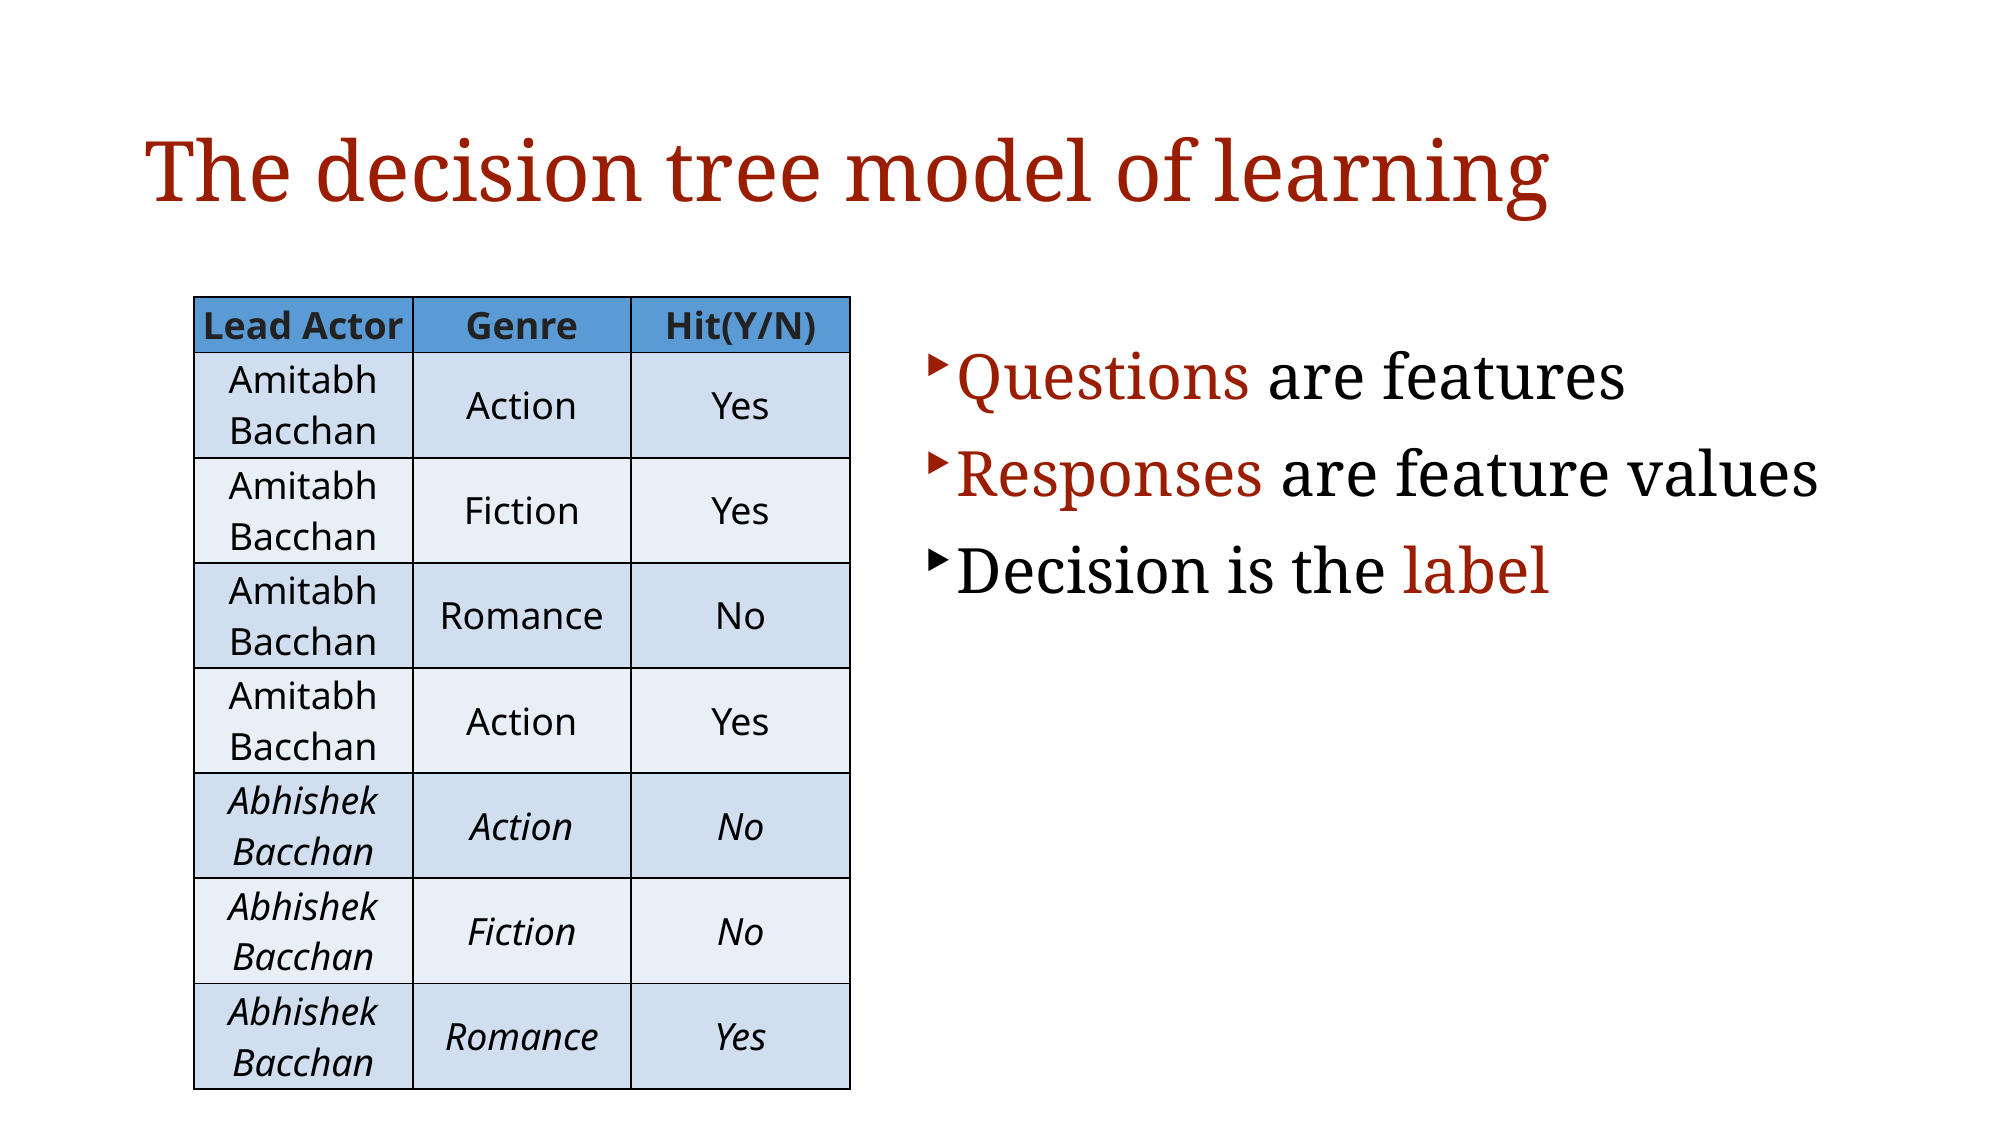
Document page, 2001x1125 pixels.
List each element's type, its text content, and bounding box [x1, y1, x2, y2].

table_header Hit(Y/N) [632, 298, 849, 352]
title The decision tree model of learning [136, 59, 1863, 278]
table_cell Amitabh Bacchan [195, 459, 412, 562]
table_cell No [632, 774, 849, 877]
table_header Lead Actor [195, 298, 412, 352]
table_cell No [632, 879, 849, 983]
table_cell Yes [632, 984, 849, 1088]
table_cell Abhishek Bacchan [195, 774, 412, 877]
table_cell Fiction [414, 459, 630, 562]
table_cell Romance [414, 984, 630, 1088]
table_cell Abhishek Bacchan [195, 984, 412, 1088]
table_cell Action [414, 353, 630, 457]
table_cell Abhishek Bacchan [195, 879, 412, 983]
table_cell Amitabh Bacchan [195, 564, 412, 667]
table_cell Action [414, 774, 630, 877]
text_box Questions are features Responses are feature values Decision is the label [911, 306, 1828, 614]
table_cell Amitabh Bacchan [195, 353, 412, 457]
table_cell Yes [632, 459, 849, 562]
table_cell Amitabh Bacchan [195, 669, 412, 772]
table_cell Romance [414, 564, 630, 667]
table_cell Action [414, 669, 630, 772]
table_cell Yes [632, 669, 849, 772]
table_header Genre [414, 298, 630, 352]
table_cell No [632, 564, 849, 667]
table_cell Yes [632, 353, 849, 457]
table_cell Fiction [414, 879, 630, 983]
